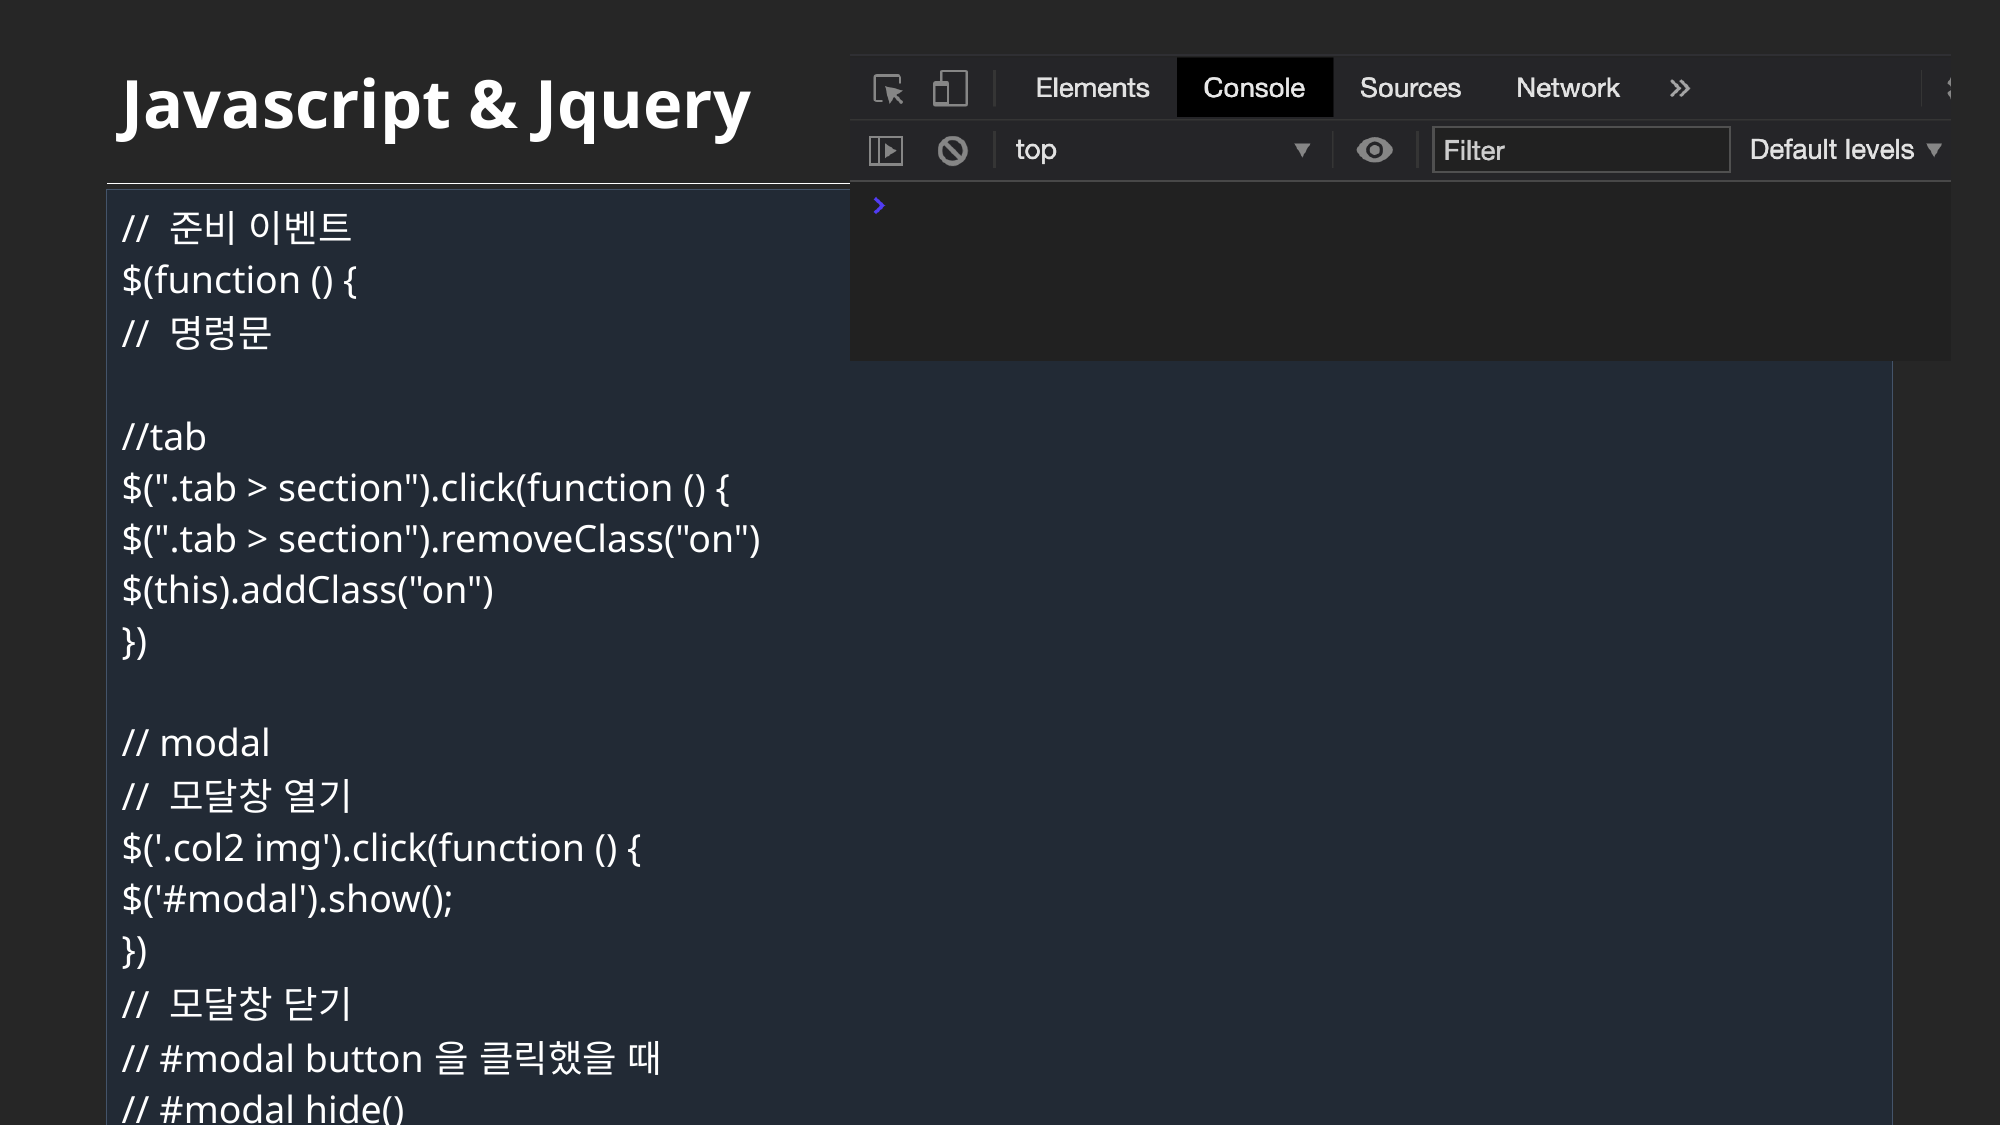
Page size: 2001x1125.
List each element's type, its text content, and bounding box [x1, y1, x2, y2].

text_box Javascript & Jquery [106, 54, 850, 150]
table_header // 준비 이벤트 $(function () { // 명령문 //tab $(".tab > section").click(function () { $(".tab > section").removeClass("on") $(this).addClass("on") }) // modal // 모달창 열기 $('.col2 img').click(function () { $('#modal').show(); }) // 모달창 닫기 // #modal button을 클릭했을 때 // #modal hide() $('#modal button').click(function () { $('#modal').hide(); }) // slide let now = 1, // 현재 보여지는 이미지를 now 변수에 지정 width = 100; // 이미지의 가로사이즈를 width 변수에 지정 setInterval(function(){ //if(조건){참일경우 실행문}else{거짓일 경우} // 첫번째 두번째 이미지일 경우 if(now<3){ $('.slide ul').animate({ left : (width * now * (-1) ) + '%' }) now++ // now = now + 1; }else{ $('.slide ul').animate({left : 0}) now = 1; } },1000) // 3초 마다 실행 }) [107, 190, 1892, 1125]
picture [850, 54, 1951, 361]
